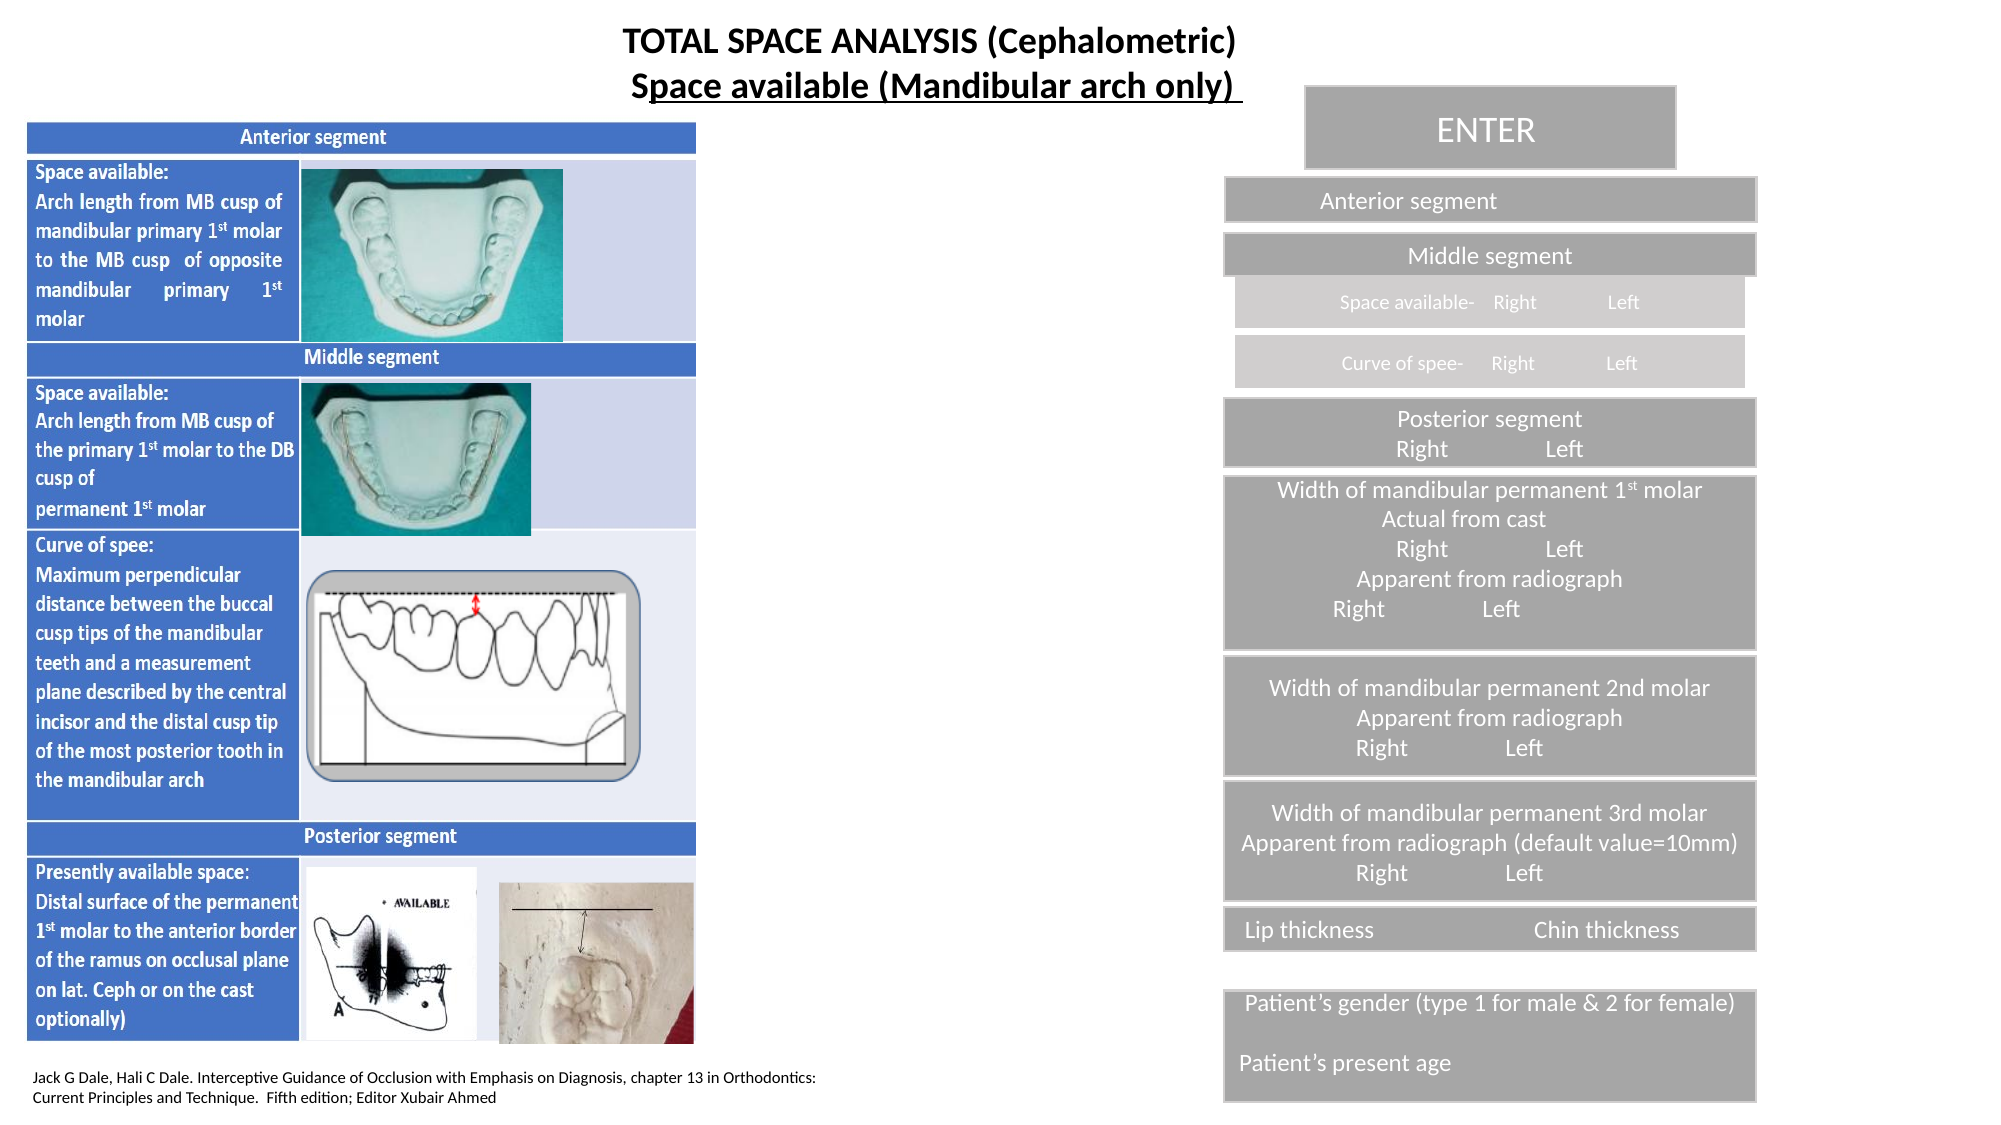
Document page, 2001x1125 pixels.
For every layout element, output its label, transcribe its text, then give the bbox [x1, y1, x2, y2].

text_box Jack G Dale, Hali C Dale. Interceptive Guidance of Occlusion with Emphasis on Diagnosis, chapter 13 in Orthodontics: Current Principles and Technique. Fifth edition; Editor Xubair Ahmed [18, 1059, 849, 1115]
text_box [24, 115, 696, 1047]
text_box Width of mandibular permanent 1st molar Actual from cast Right Left Apparent from radiograph Right Left [1223, 475, 1757, 651]
text_box TOTAL SPACE ANALYSIS (Cephalometric) Space available (Mandibular arch only) [471, 8, 1358, 141]
text_box Width of mandibular permanent 2nd molar Apparent from radiograph Right Left [1223, 655, 1757, 777]
text_box Patient’s gender (type 1 for male & 2 for female) Patient’s present age [1223, 989, 1757, 1103]
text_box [1224, 85, 1757, 467]
text_box Lip thickness Chin thickness [1223, 906, 1757, 952]
text_box Width of mandibular permanent 3rd molar Apparent from radiograph (default value=10mm) Right Left [1223, 780, 1757, 902]
